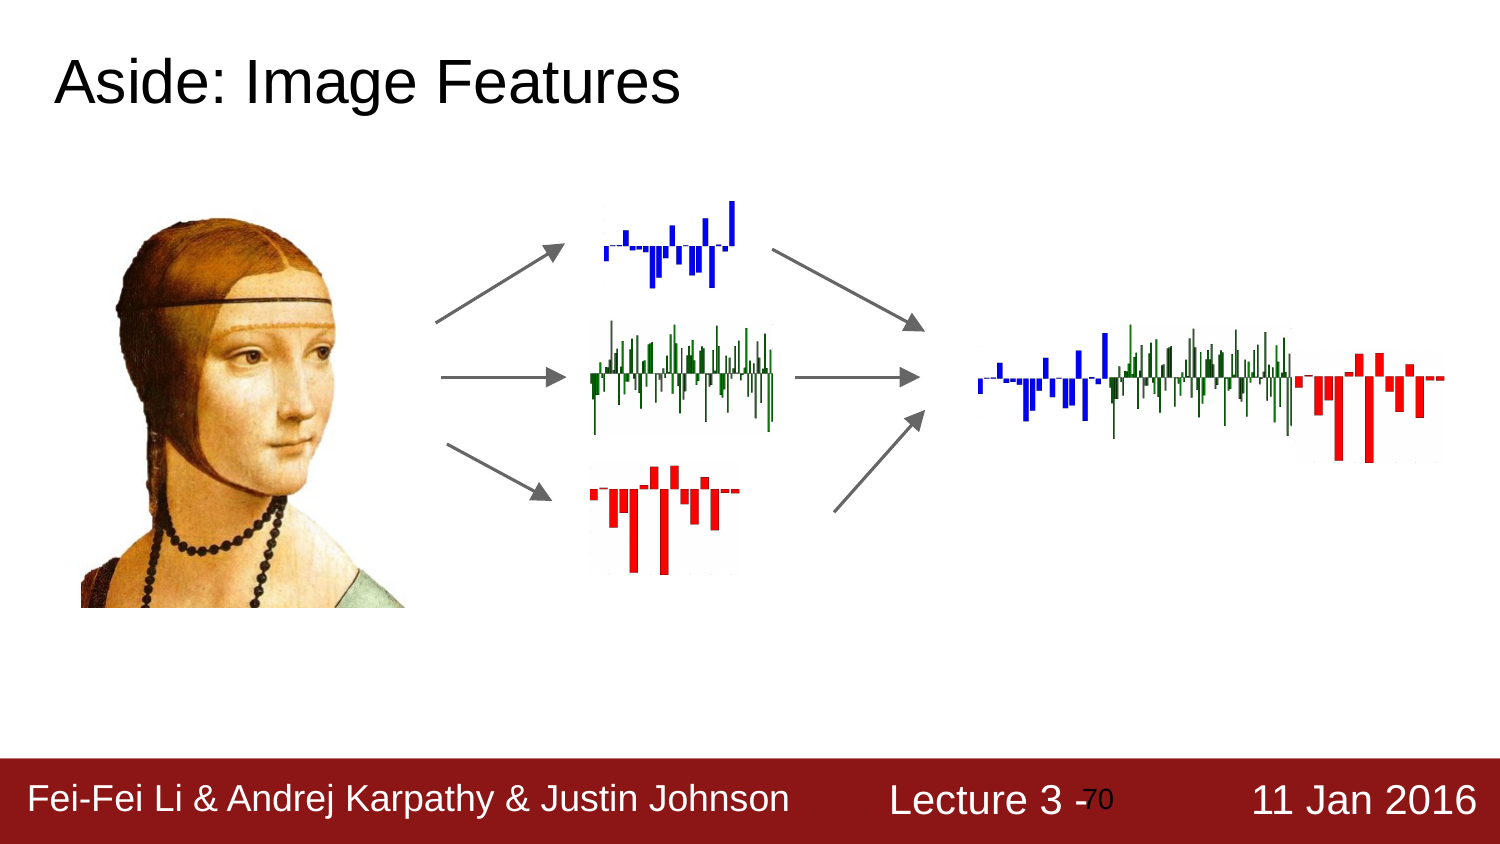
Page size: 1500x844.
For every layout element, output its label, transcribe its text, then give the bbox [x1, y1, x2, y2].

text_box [771, 248, 926, 332]
picture [590, 458, 742, 576]
picture [604, 199, 735, 289]
slide_number ‹#› [1066, 765, 1157, 831]
picture [78, 211, 430, 608]
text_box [435, 243, 566, 324]
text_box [833, 409, 926, 513]
picture [1295, 346, 1446, 463]
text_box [446, 443, 553, 502]
picture [590, 318, 773, 436]
picture [978, 322, 1292, 440]
text_box Aside: Image Features [39, 26, 1467, 118]
